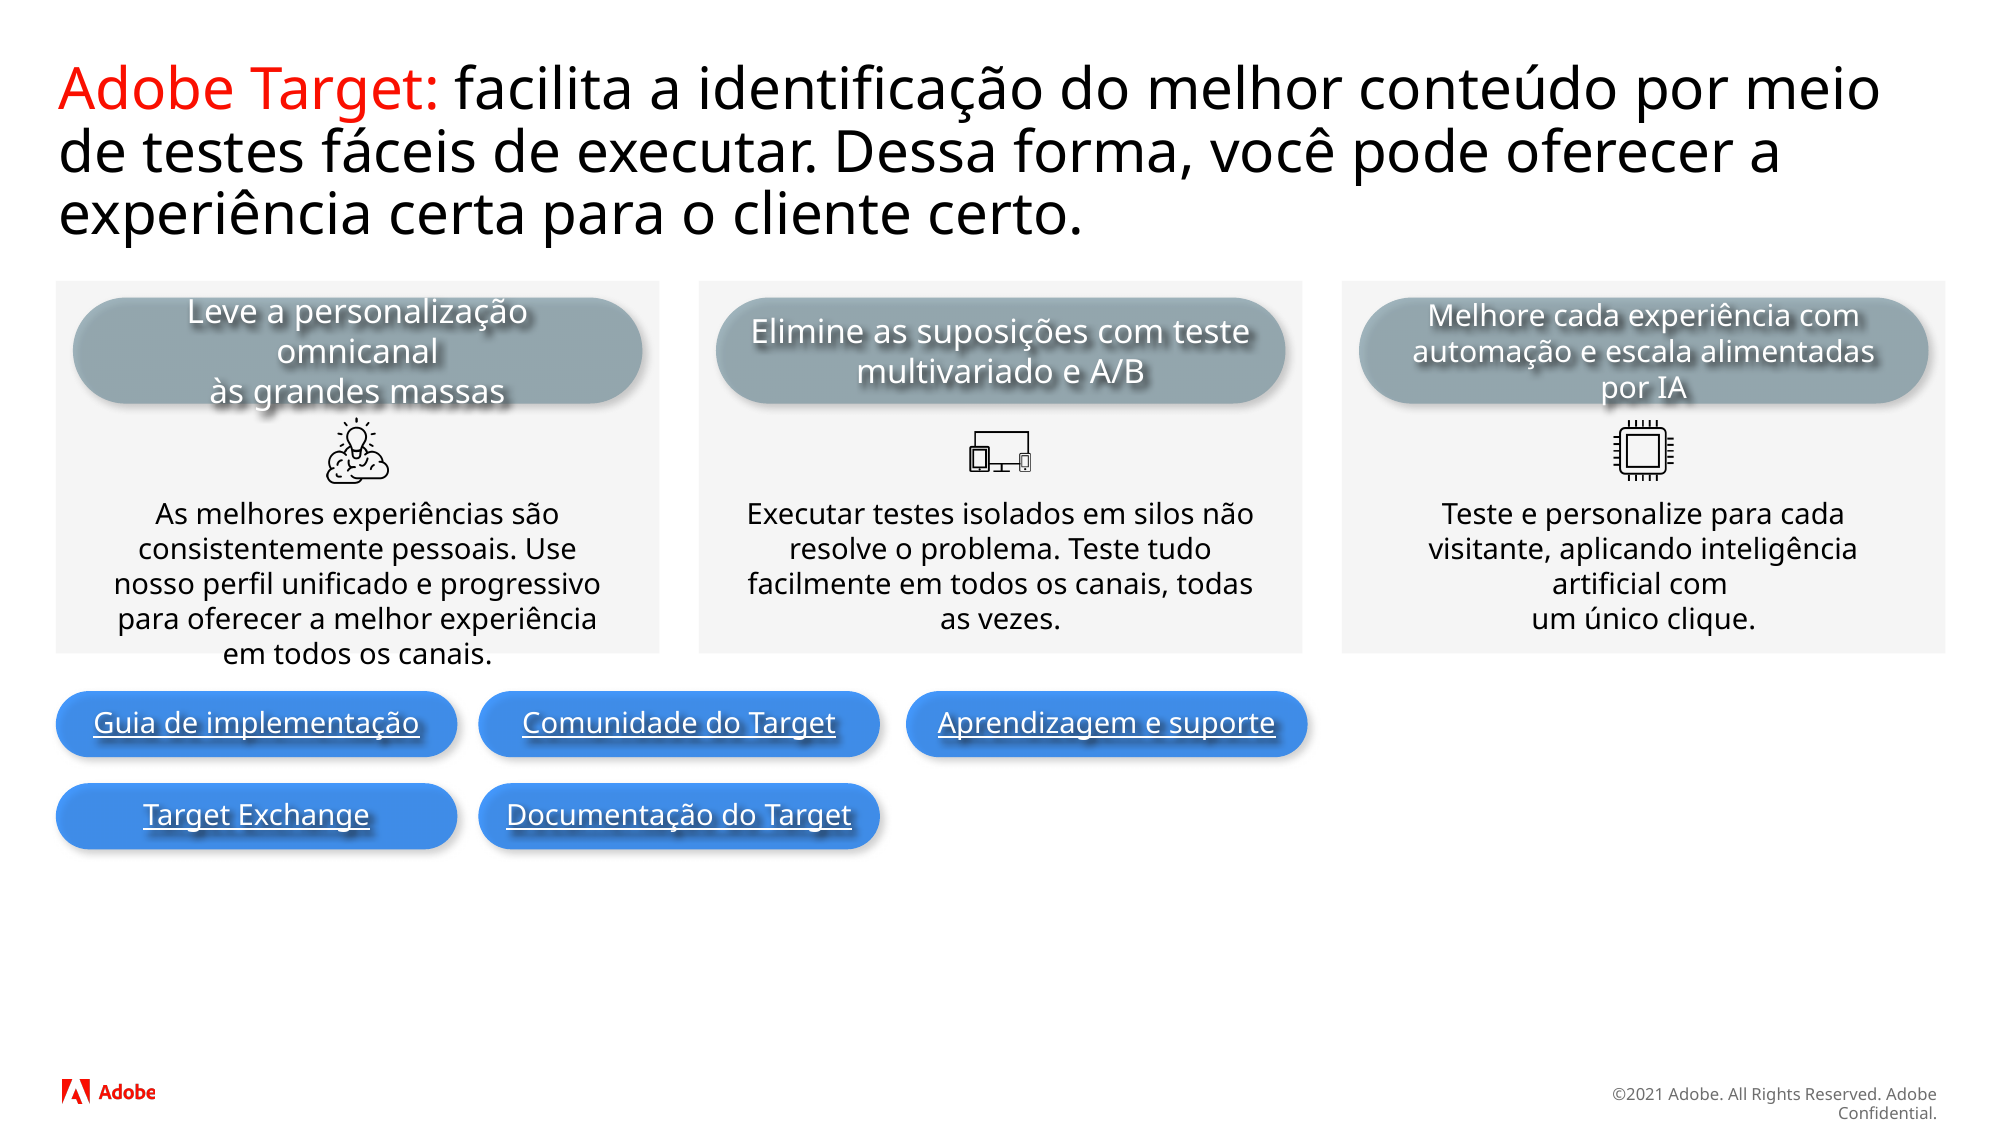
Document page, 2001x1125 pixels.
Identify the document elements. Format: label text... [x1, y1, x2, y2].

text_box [478, 783, 880, 850]
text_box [55, 691, 458, 758]
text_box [478, 691, 880, 758]
picture [969, 431, 1031, 472]
text_box [698, 280, 1303, 654]
text_box As melhores experiências são consistentemente pessoais. Use nosso perfil unificado e progressivo para oferecer a melhor experiência em todos os canais. [79, 488, 636, 678]
text_box Executar testes isolados em silos não resolve o problema. Teste tudo facilmente em todos os canais, todas as vezes. [722, 488, 1279, 643]
text_box [1341, 280, 1946, 654]
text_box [72, 297, 643, 404]
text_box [1359, 297, 1929, 404]
picture [1613, 420, 1674, 481]
text_box [55, 280, 660, 654]
title Adobe Target: facilita a identificação do melhor conteúdo por meio de testes fáceis de executar. Dessa forma, você pode oferecer a experiência certa para o cliente certo. [51, 51, 1940, 158]
text_box Teste e personalize para cada visitante, aplicando inteligência artificial com um único clique. [1365, 488, 1922, 643]
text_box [715, 297, 1286, 404]
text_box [905, 691, 1308, 758]
picture [326, 417, 389, 484]
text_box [55, 783, 458, 850]
